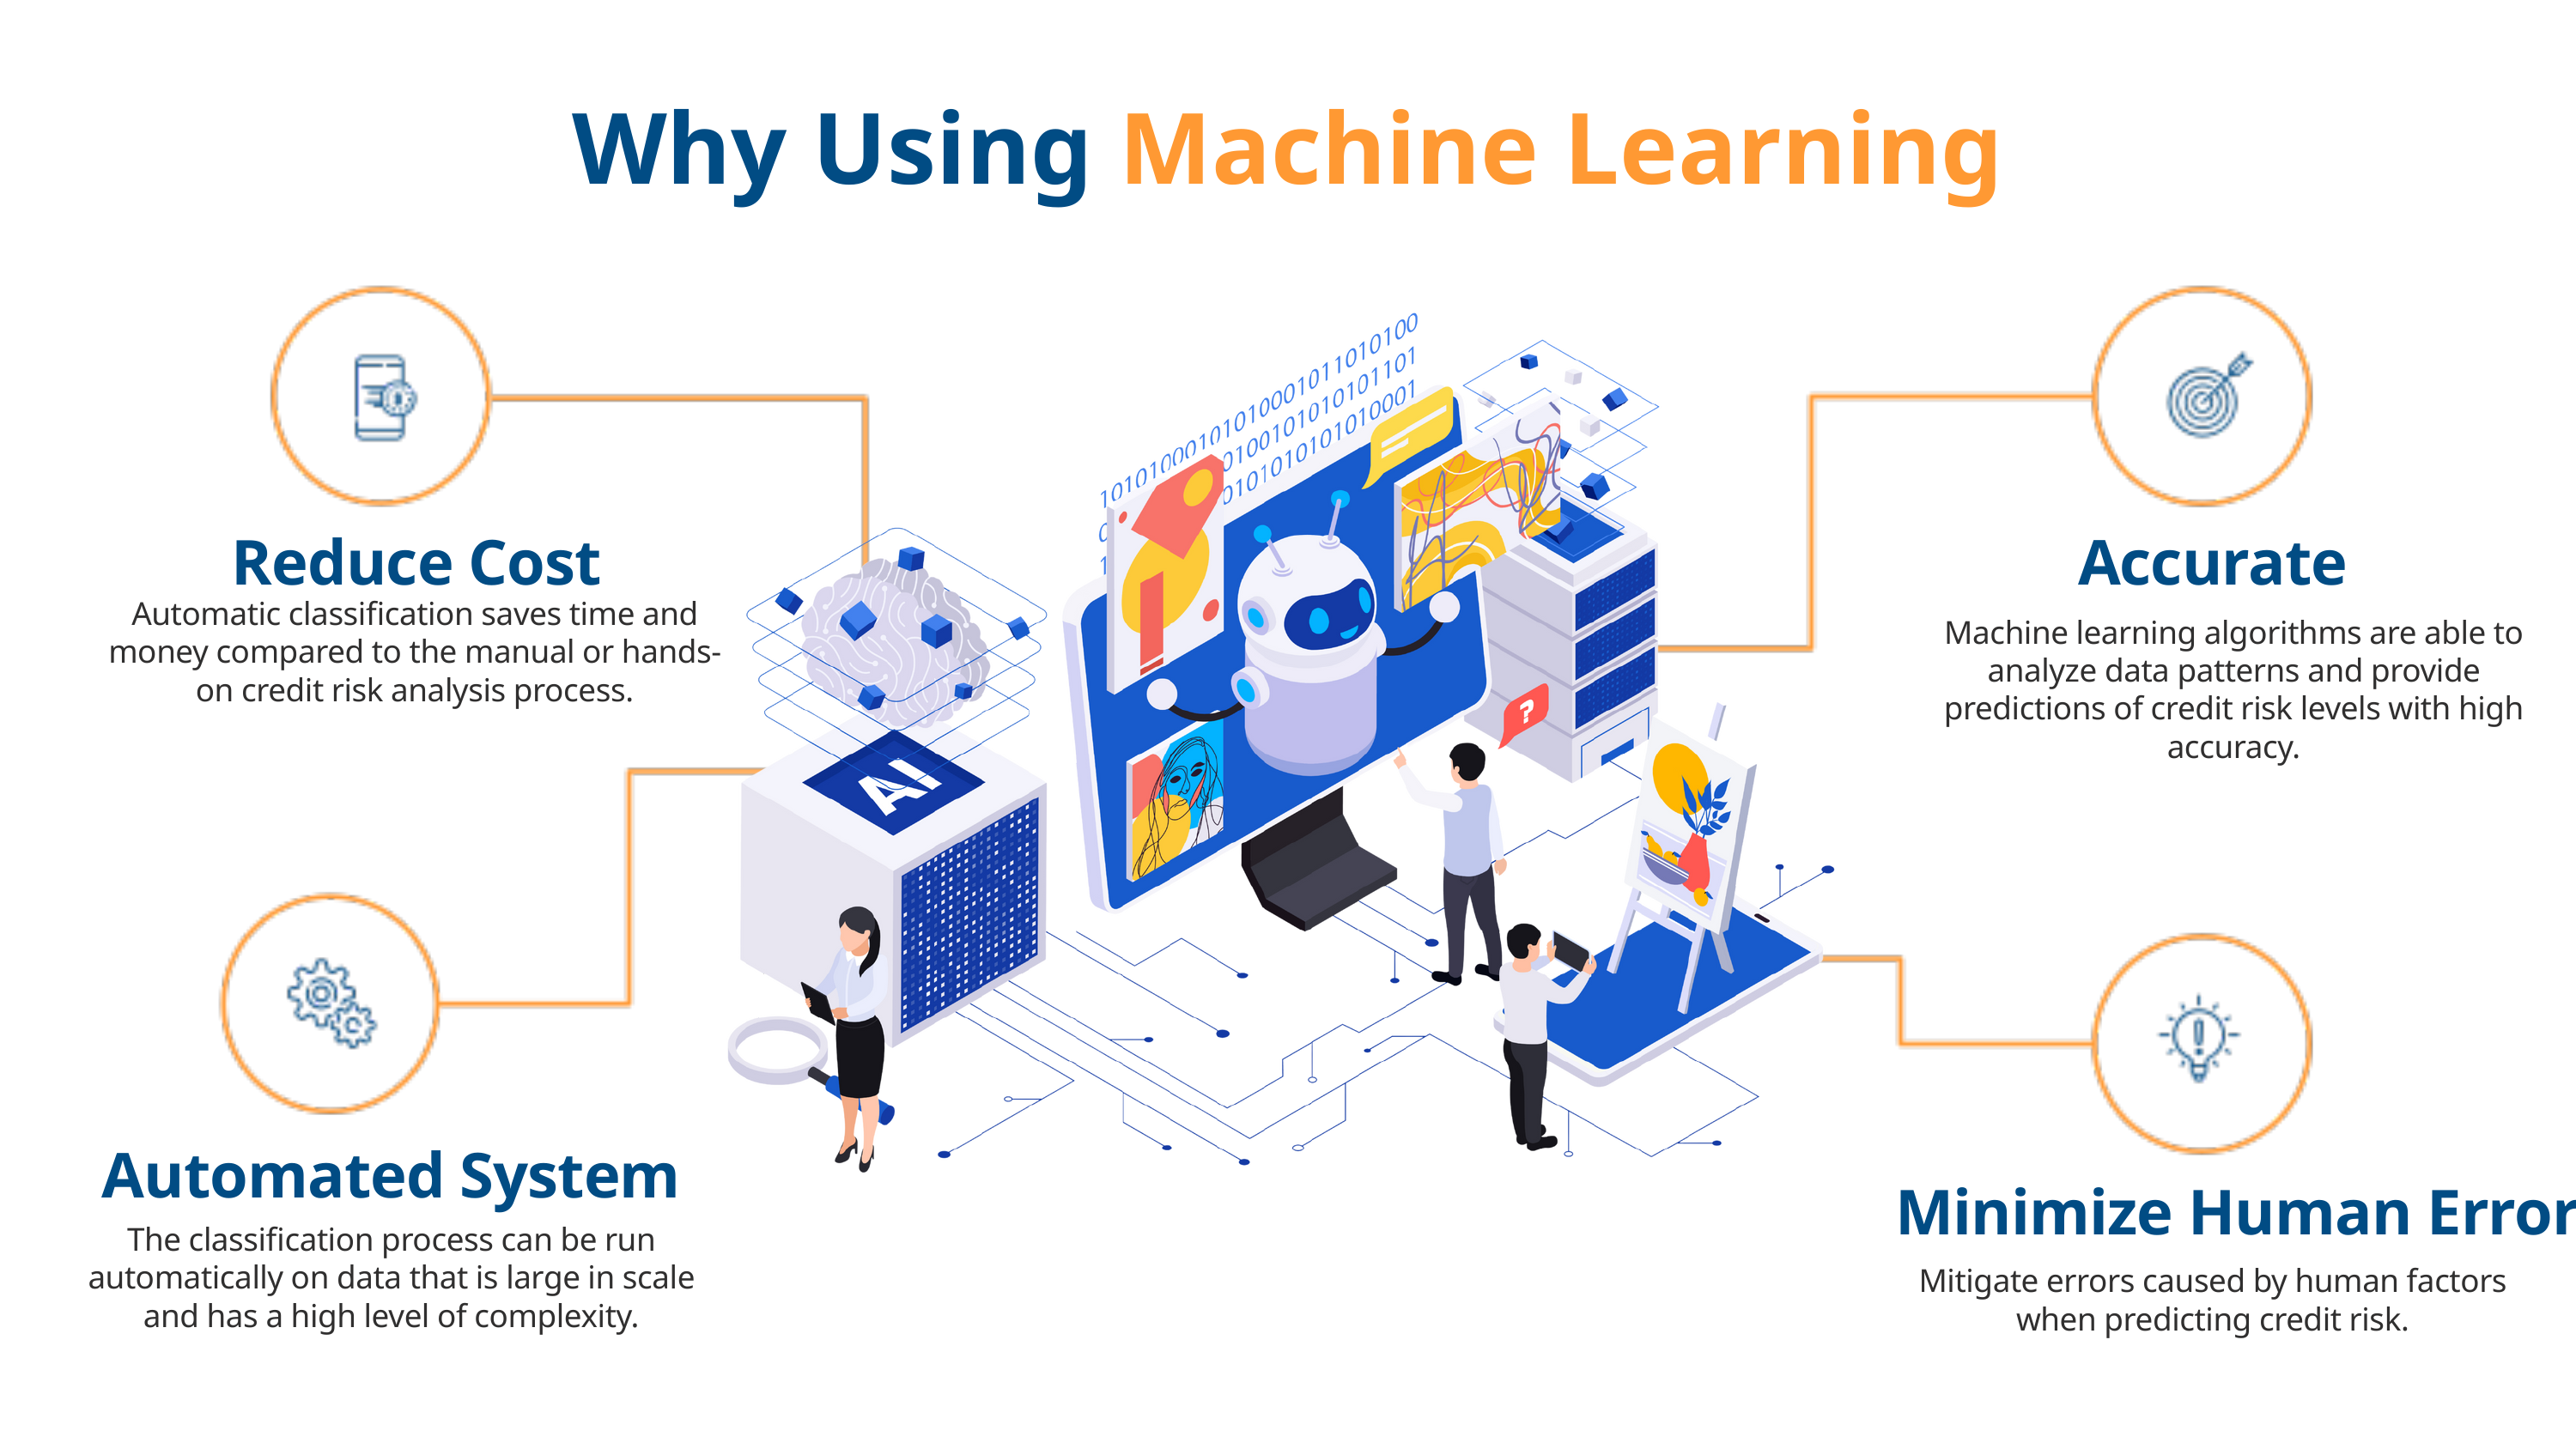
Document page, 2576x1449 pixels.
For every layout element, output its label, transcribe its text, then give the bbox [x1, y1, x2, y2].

text_box [205, 748, 699, 1123]
text_box [1877, 272, 2329, 675]
text_box The classification process can be run automatically on data that is large in scale and has a high level of complexity. [74, 1219, 709, 1334]
text_box Why Using Machine Learning [215, 87, 2361, 204]
text_box Accurate [2064, 510, 2361, 598]
text_box [699, 272, 1877, 1237]
text_box Automatic classification saves time and money compared to the manual or hands-on credit risk analysis process. [97, 593, 732, 708]
text_box Machine learning algorithms are able to analyze data patterns and provide predictions of credit risk levels with high accuracy. [1916, 611, 2552, 765]
text_box [1877, 919, 2329, 1171]
text_box [257, 272, 699, 510]
text_box Automated System [83, 1123, 700, 1210]
text_box Minimize Human Error [1895, 1160, 2576, 1247]
text_box Reduce Cost [116, 510, 732, 593]
text_box Mitigate errors caused by human factors when predicting credit risk. [1895, 1260, 2530, 1337]
